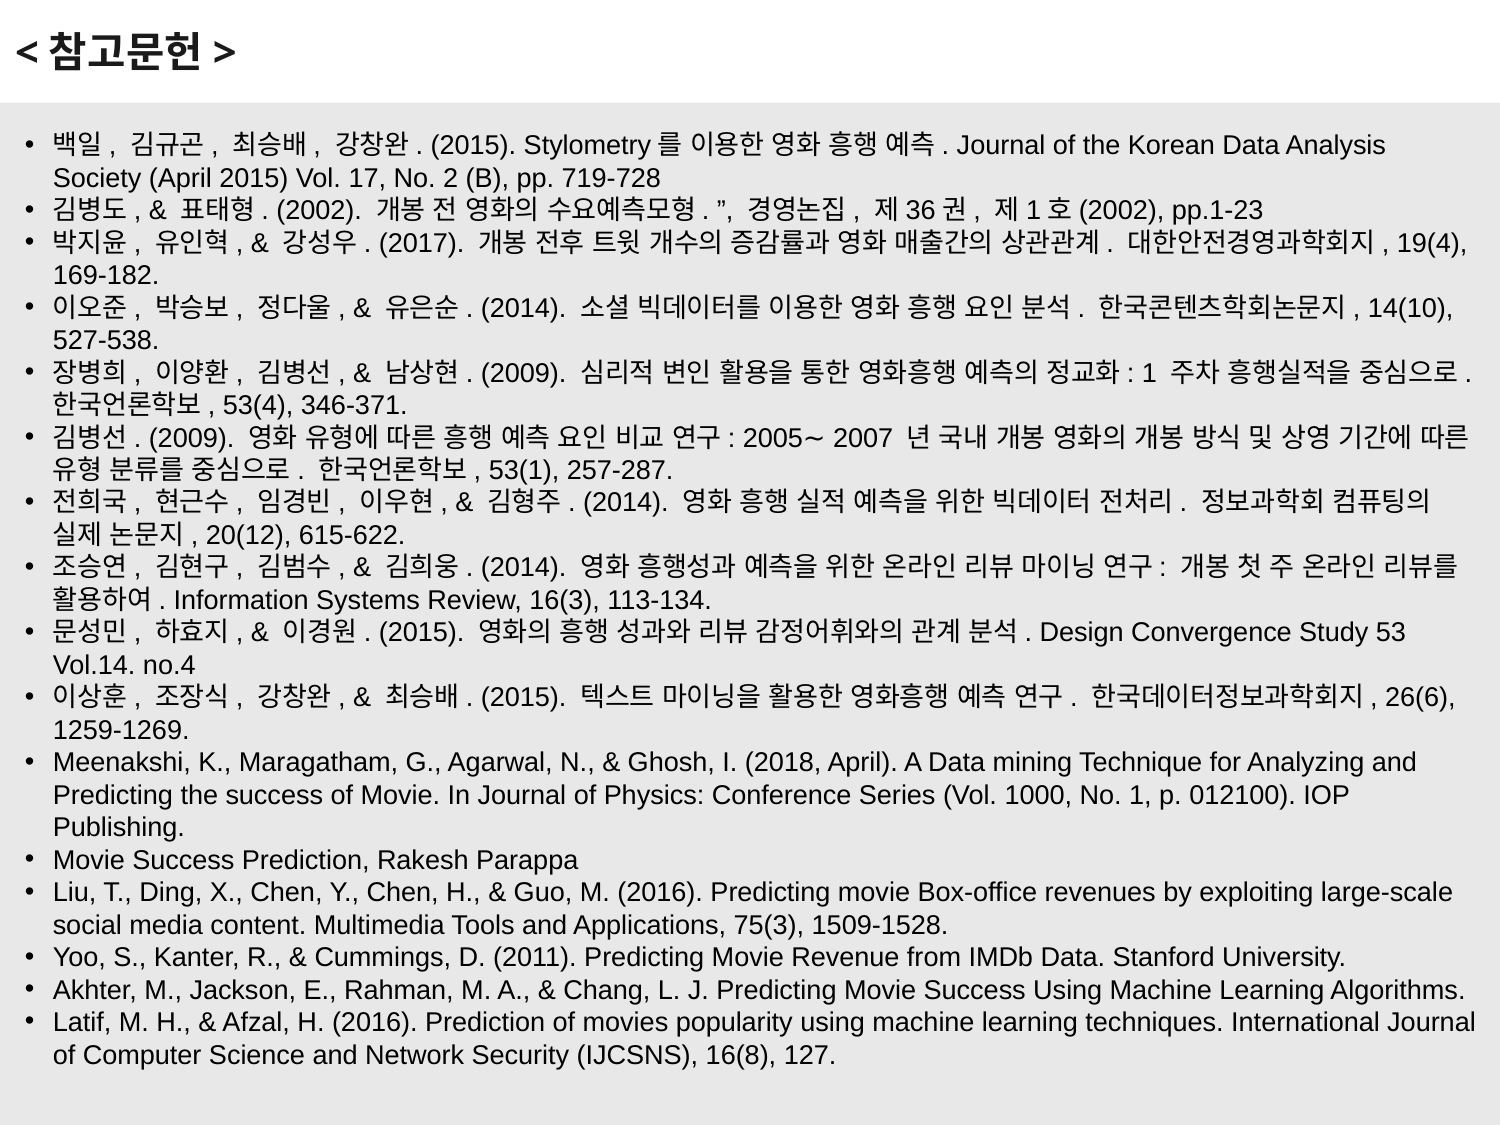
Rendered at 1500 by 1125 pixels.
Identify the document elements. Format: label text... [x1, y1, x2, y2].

text_box <참고문헌> [0, 0, 1262, 103]
text_box 백일, 김규곤, 최승배, 강창완. (2015). Stylometry를 이용한 영화 흥행 예측. Journal of the Korean Data Analysis Society (April 2015) Vol. 17, No. 2 (B), pp. 719-728 김병도, & 표태형. (2002). 개봉 전 영화의 수요예측모형. ”, 경영논집, 제36권, 제1호(2002), pp.1-23 박지윤, 유인혁, & 강성우. (2017). 개봉 전후 트윗 개수의 증감률과 영화 매출간의 상관관계. 대한안전경영과학회지, 19(4), 169-182. 이오준, 박승보, 정다울, & 유은순. (2014). 소셜 빅데이터를 이용한 영화 흥행 요인 분석. 한국콘텐츠학회논문지, 14(10), 527-538. 장병희, 이양환, 김병선, & 남상현. (2009). 심리적 변인 활용을 통한 영화흥행 예측의 정교화: 1 주차 흥행실적을 중심으로. 한국언론학보, 53(4), 346-371. 김병선. (2009). 영화 유형에 따른 흥행 예측 요인 비교 연구: 2005∼ 2007 년 국내 개봉 영화의 개봉 방식 및 상영 기간에 따른 유형 분류를 중심으로. 한국언론학보, 53(1), 257-287. 전희국, 현근수, 임경빈, 이우현, & 김형주. (2014). 영화 흥행 실적 예측을 위한 빅데이터 전처리. 정보과학회 컴퓨팅의 실제 논문지, 20(12), 615-622. 조승연, 김현구, 김범수, & 김희웅. (2014). 영화 흥행성과 예측을 위한 온라인 리뷰 마이닝 연구: 개봉 첫 주 온라인 리뷰를 활용하여. Information Systems Review, 16(3), 113-134. 문성민, 하효지, & 이경원. (2015). 영화의 흥행 성과와 리뷰 감정어휘와의 관계 분석. Design Convergence Study 53 Vol.14. no.4 이상훈, 조장식, 강창완, & 최승배. (2015). 텍스트 마이닝을 활용한 영화흥행 예측 연구. 한국데이터정보과학회지, 26(6), 1259-1269. Meenakshi, K., Maragatham, G., Agarwal, N., & Ghosh, I. (2018, April). A Data mining Technique for Analyzing and Predicting the success of Movie. In Journal of Physics: Conference Series (Vol. 1000, No. 1, p. 012100). IOP Publishing. Movie Success Prediction, Rakesh Parappa Liu, T., Ding, X., Chen, Y., Chen, H., & Guo, M. (2016). Predicting movie Box-office revenues by exploiting large-scale social media content. Multimedia Tools and Applications, 75(3), 1509-1528. Yoo, S., Kanter, R., & Cummings, D. (2011). Predicting Movie Revenue from IMDb Data. Stanford University. Akhter, M., Jackson, E., Rahman, M. A., & Chang, L. J. Predicting Movie Success Using Machine Learning Algorithms. Latif, M. H., & Afzal, H. (2016). Prediction of movies popularity using machine learning techniques. International Journal of Computer Science and Network Security (IJCSNS), 16(8), 127. [10, 120, 1490, 1077]
text_box [0, 100, 1500, 1125]
